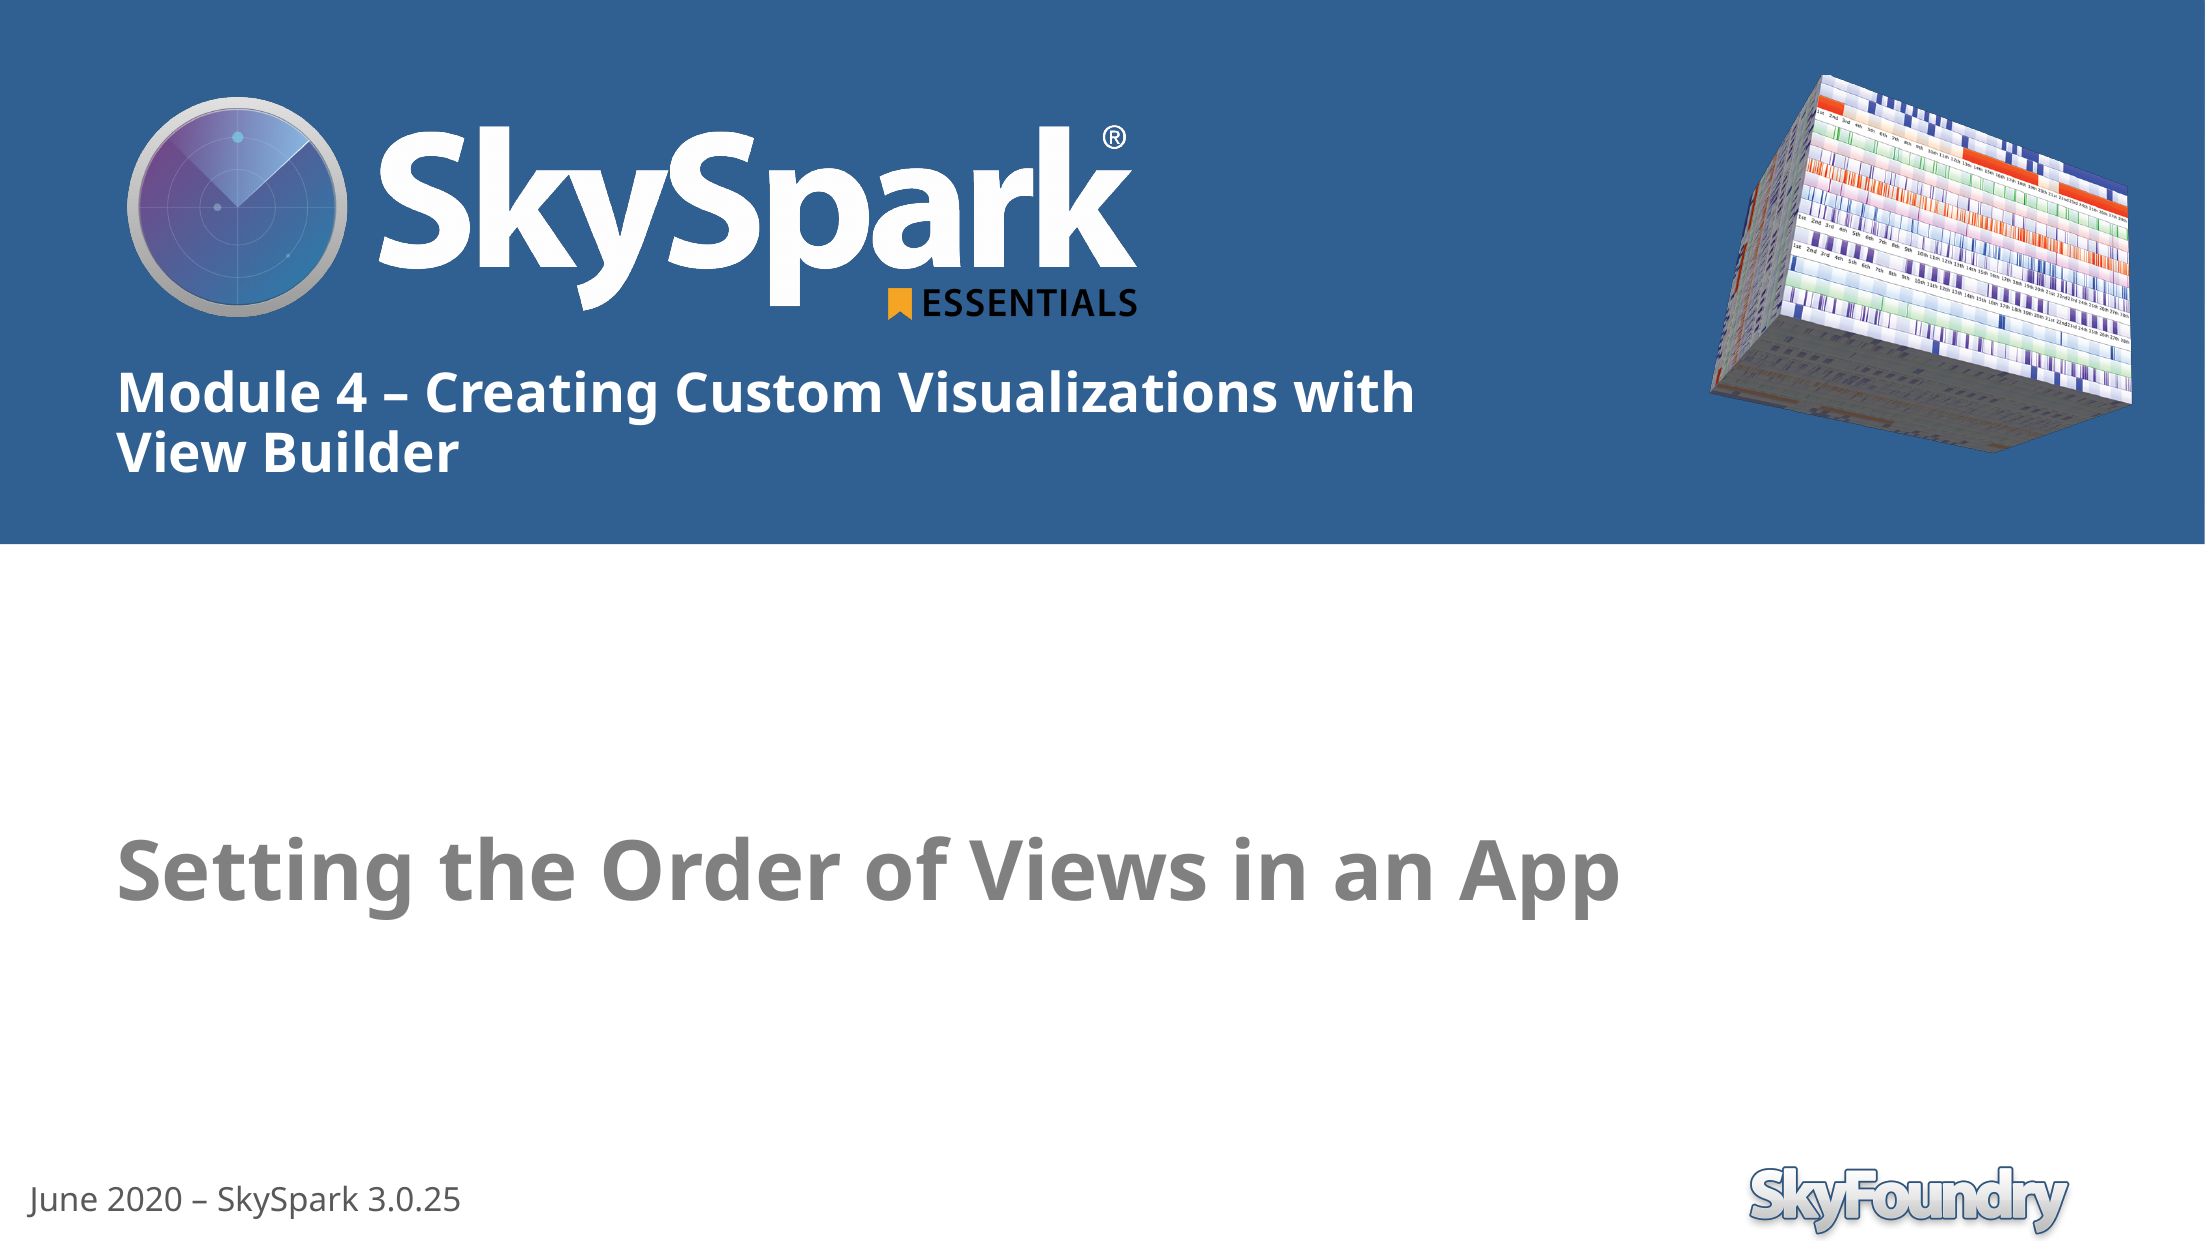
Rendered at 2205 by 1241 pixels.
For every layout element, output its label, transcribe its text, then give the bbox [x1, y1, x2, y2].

picture [1739, 1145, 2076, 1241]
picture [1693, 75, 2147, 470]
picture [127, 82, 1140, 325]
list Setting the Order of Views in an App [101, 821, 2165, 934]
